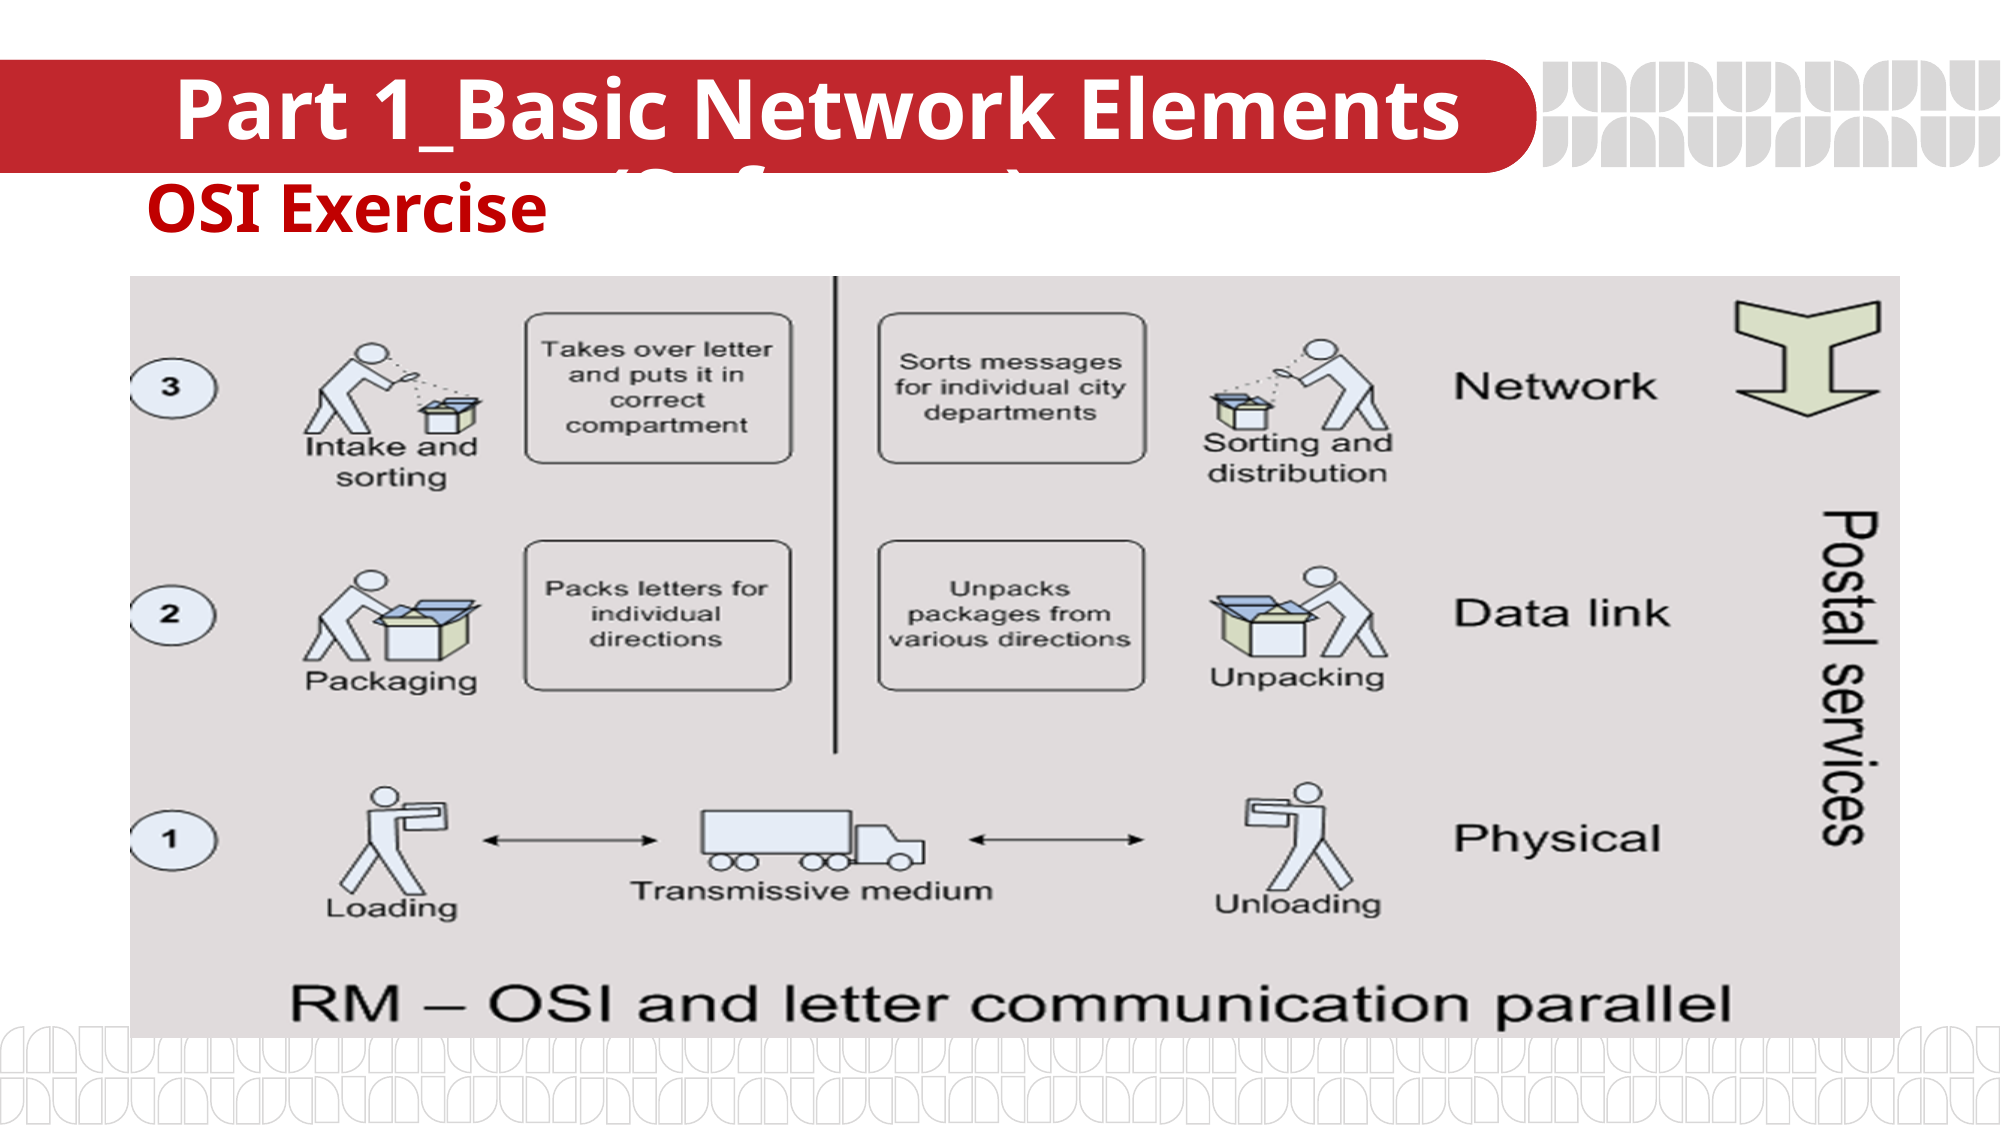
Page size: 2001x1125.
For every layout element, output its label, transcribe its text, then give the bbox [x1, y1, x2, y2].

picture [130, 276, 1900, 1038]
text_box OSI Exercise [130, 150, 1420, 261]
title Part 1_Basic Network Elements (Software) [130, 59, 1507, 173]
